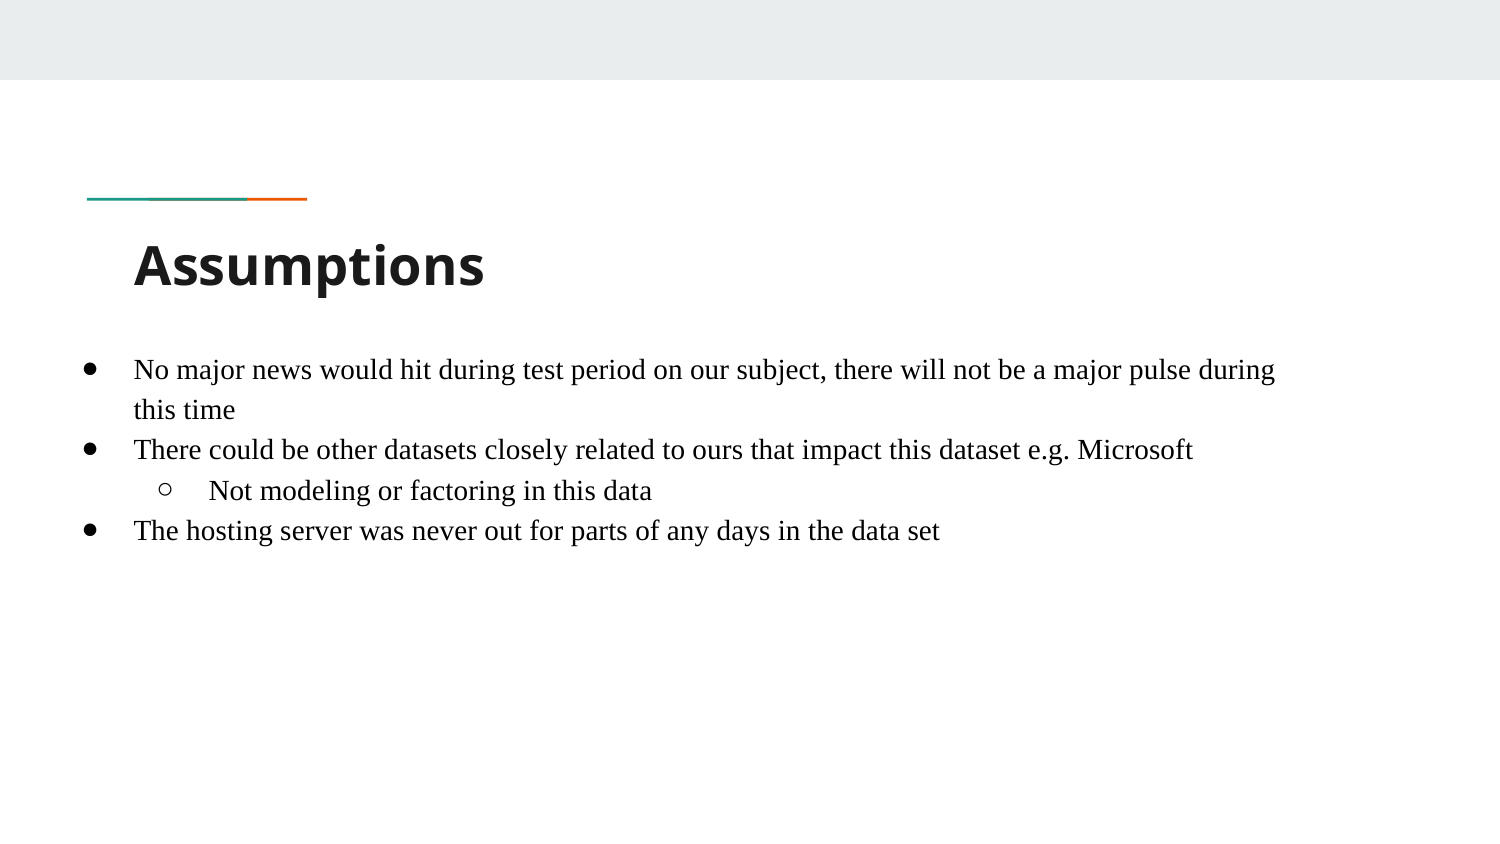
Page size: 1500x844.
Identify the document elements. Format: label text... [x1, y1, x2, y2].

list No major news would hit during test period on our subject, there will not be a major pulse during this time There could be other datasets closely related to ours that impact this dataset e.g. Microsoft Not modeling or factoring in this data The hosting server was never out for parts of any days in the data set [43, 330, 1305, 702]
title Assumptions [119, 216, 1381, 305]
